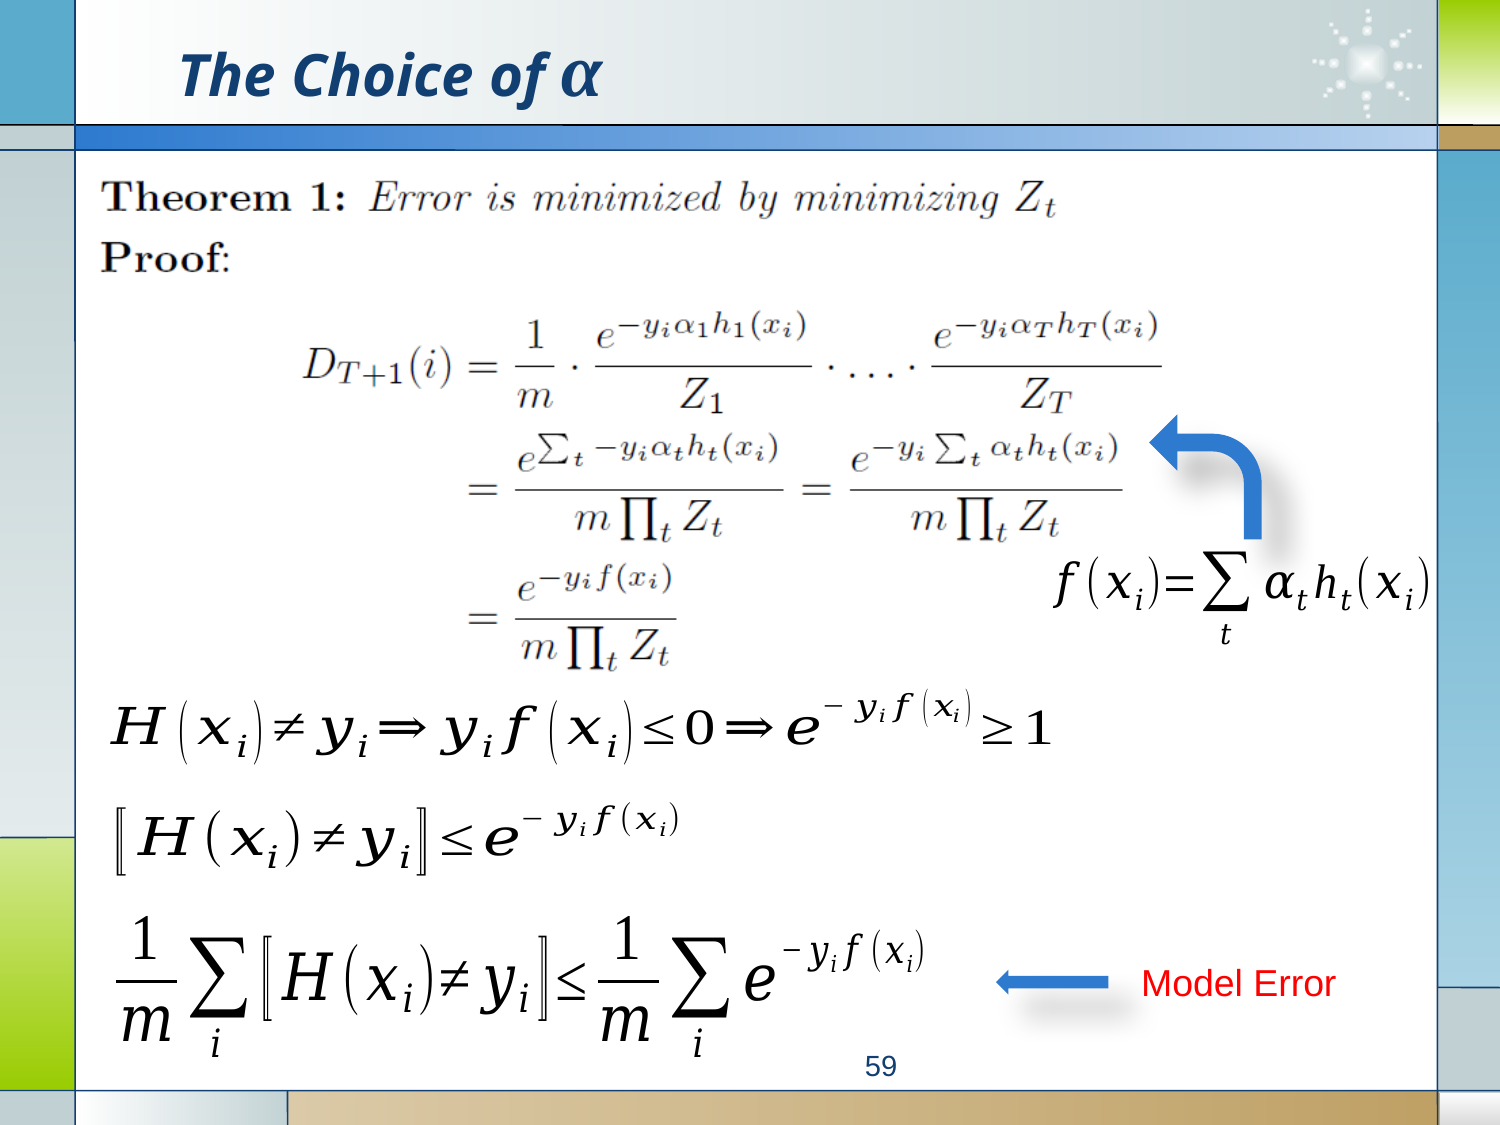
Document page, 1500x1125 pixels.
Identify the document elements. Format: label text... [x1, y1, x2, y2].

picture [84, 158, 1279, 688]
title The Choice of α [162, 19, 1263, 113]
slide_number 59 [562, 1039, 913, 1081]
text_box Model Error [1126, 951, 1352, 1012]
text_box [993, 967, 1111, 997]
